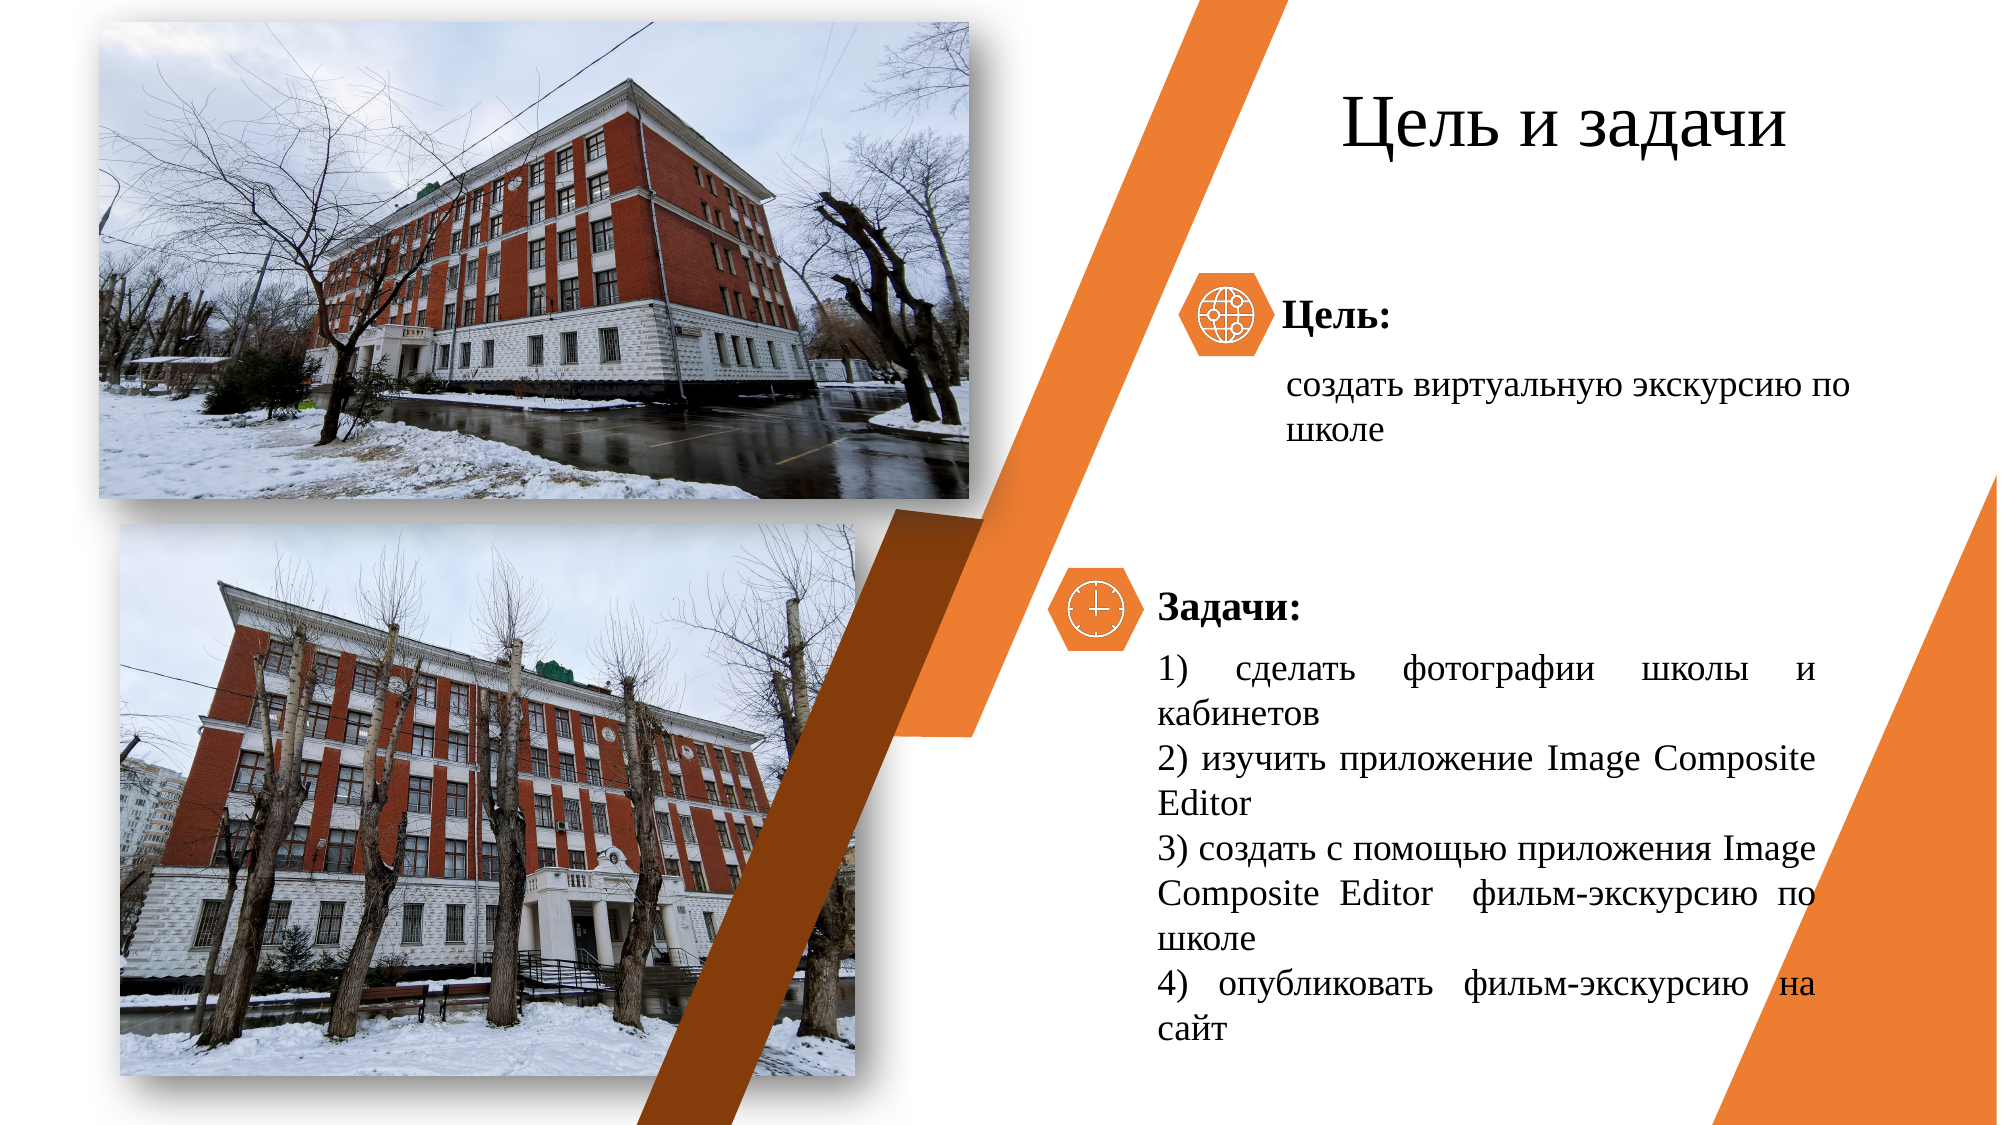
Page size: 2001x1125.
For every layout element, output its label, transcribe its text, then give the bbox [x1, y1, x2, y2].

text_box [635, 1076, 753, 1125]
text_box [1711, 474, 1998, 1125]
picture [120, 524, 855, 1076]
picture [1196, 285, 1256, 345]
text_box [1046, 566, 1146, 652]
text_box [1177, 272, 1267, 358]
picture [99, 22, 969, 499]
text_box Задачи: [1142, 571, 1567, 636]
text_box Цель: [1267, 279, 1691, 345]
picture [1066, 579, 1126, 639]
text_box Цель и задачи [1326, 63, 1804, 169]
text_box 1) сделать фотографии школы и кабинетов 2) изучить приложение Image Composite Editor 3) создать с помощью приложения Image Composite Editor фильм-экскурсию по школе 4) опубликовать фильм-экскурсию на сайт [1142, 635, 1832, 1101]
text_box [895, 0, 1290, 739]
text_box создать виртуальную экскурсию по школе [1271, 352, 1960, 457]
text_box [855, 544, 975, 832]
